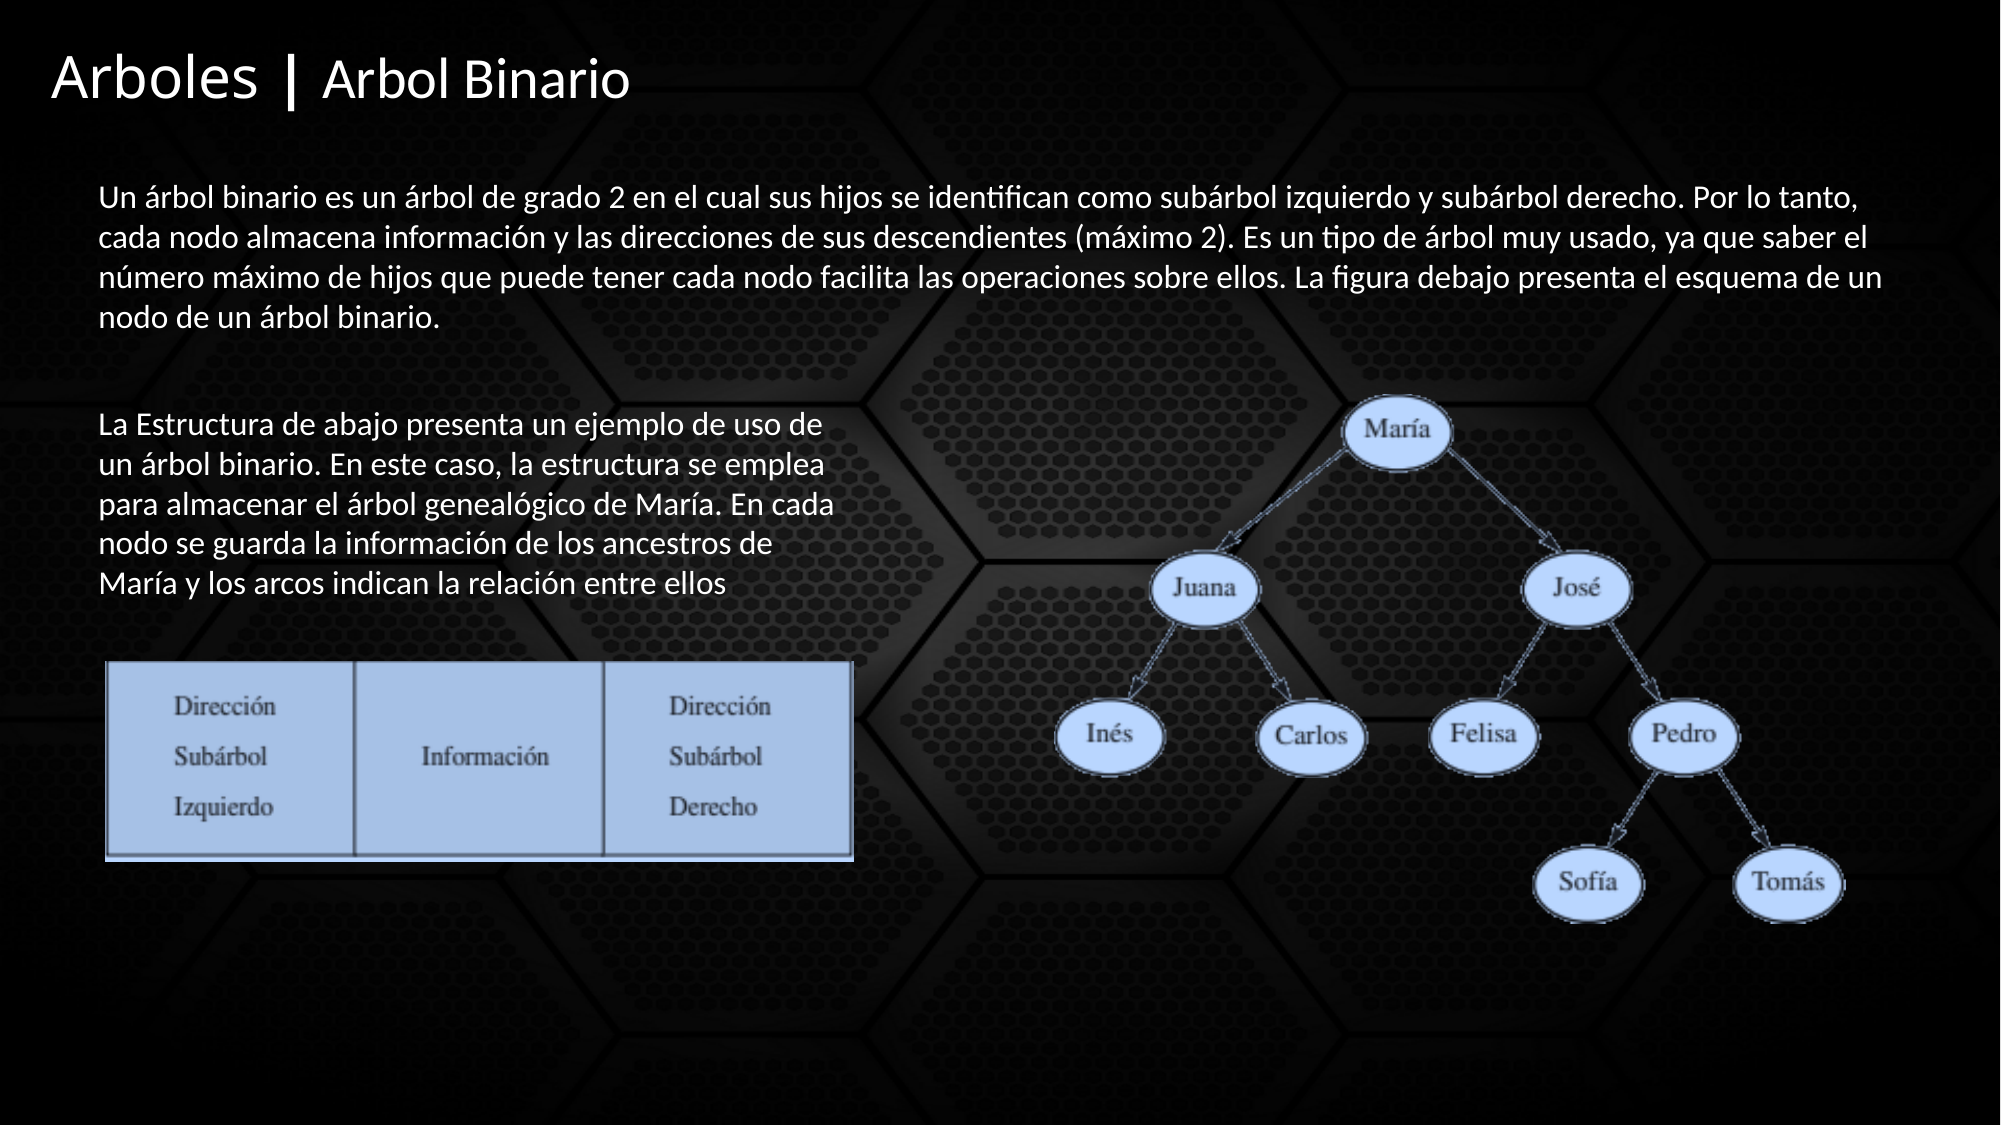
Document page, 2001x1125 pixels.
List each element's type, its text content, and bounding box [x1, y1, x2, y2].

text_box La Estructura de abajo presenta un ejemplo de uso de un árbol binario. En este caso, la estructura se emplea para almacenar el árbol genealógico de María. En cada nodo se guarda la información de los ancestros de María y los arcos indican la relación entre ellos [83, 394, 876, 609]
picture [0, 0, 2001, 1125]
text_box Un árbol binario es un árbol de grado 2 en el cual sus hijos se identifican como subárbol izquierdo y subárbol derecho. Por lo tanto, cada nodo almacena información y las direcciones de sus descendientes (máximo 2). Es un tipo de árbol muy usado, ya que saber el número máximo de hijos que puede tener cada nodo facilita las operaciones sobre ellos. La figura debajo presenta el esquema de un nodo de un árbol binario. [83, 168, 1917, 343]
text_box Arboles | Arbol Binario [36, 32, 647, 118]
